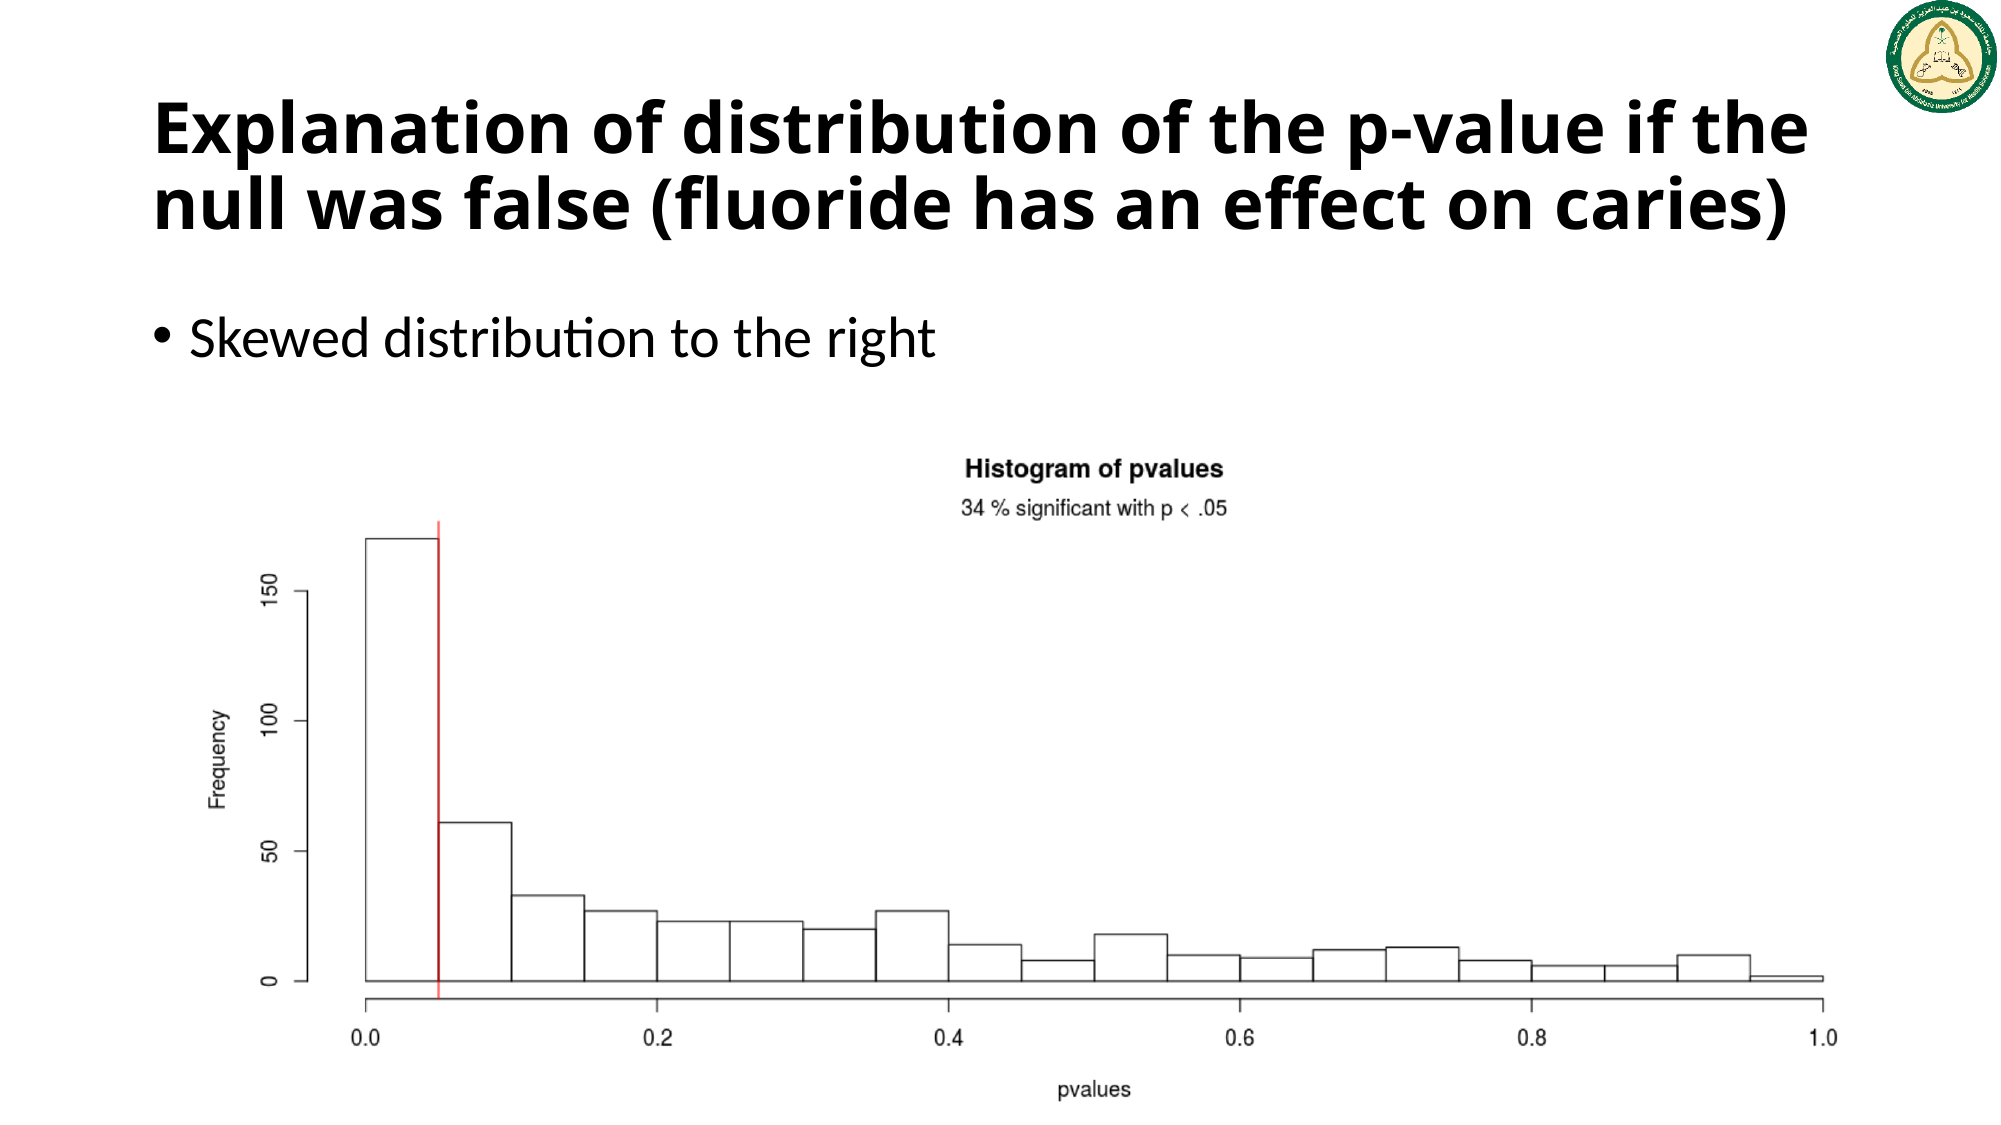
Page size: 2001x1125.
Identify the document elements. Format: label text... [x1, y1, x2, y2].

picture [199, 426, 1850, 1107]
list Skewed distribution to the right [137, 299, 1863, 1014]
title Explanation of distribution of the p-value if the null was false (fluoride has an effect on caries) [137, 59, 1863, 278]
picture [1886, 0, 1997, 113]
